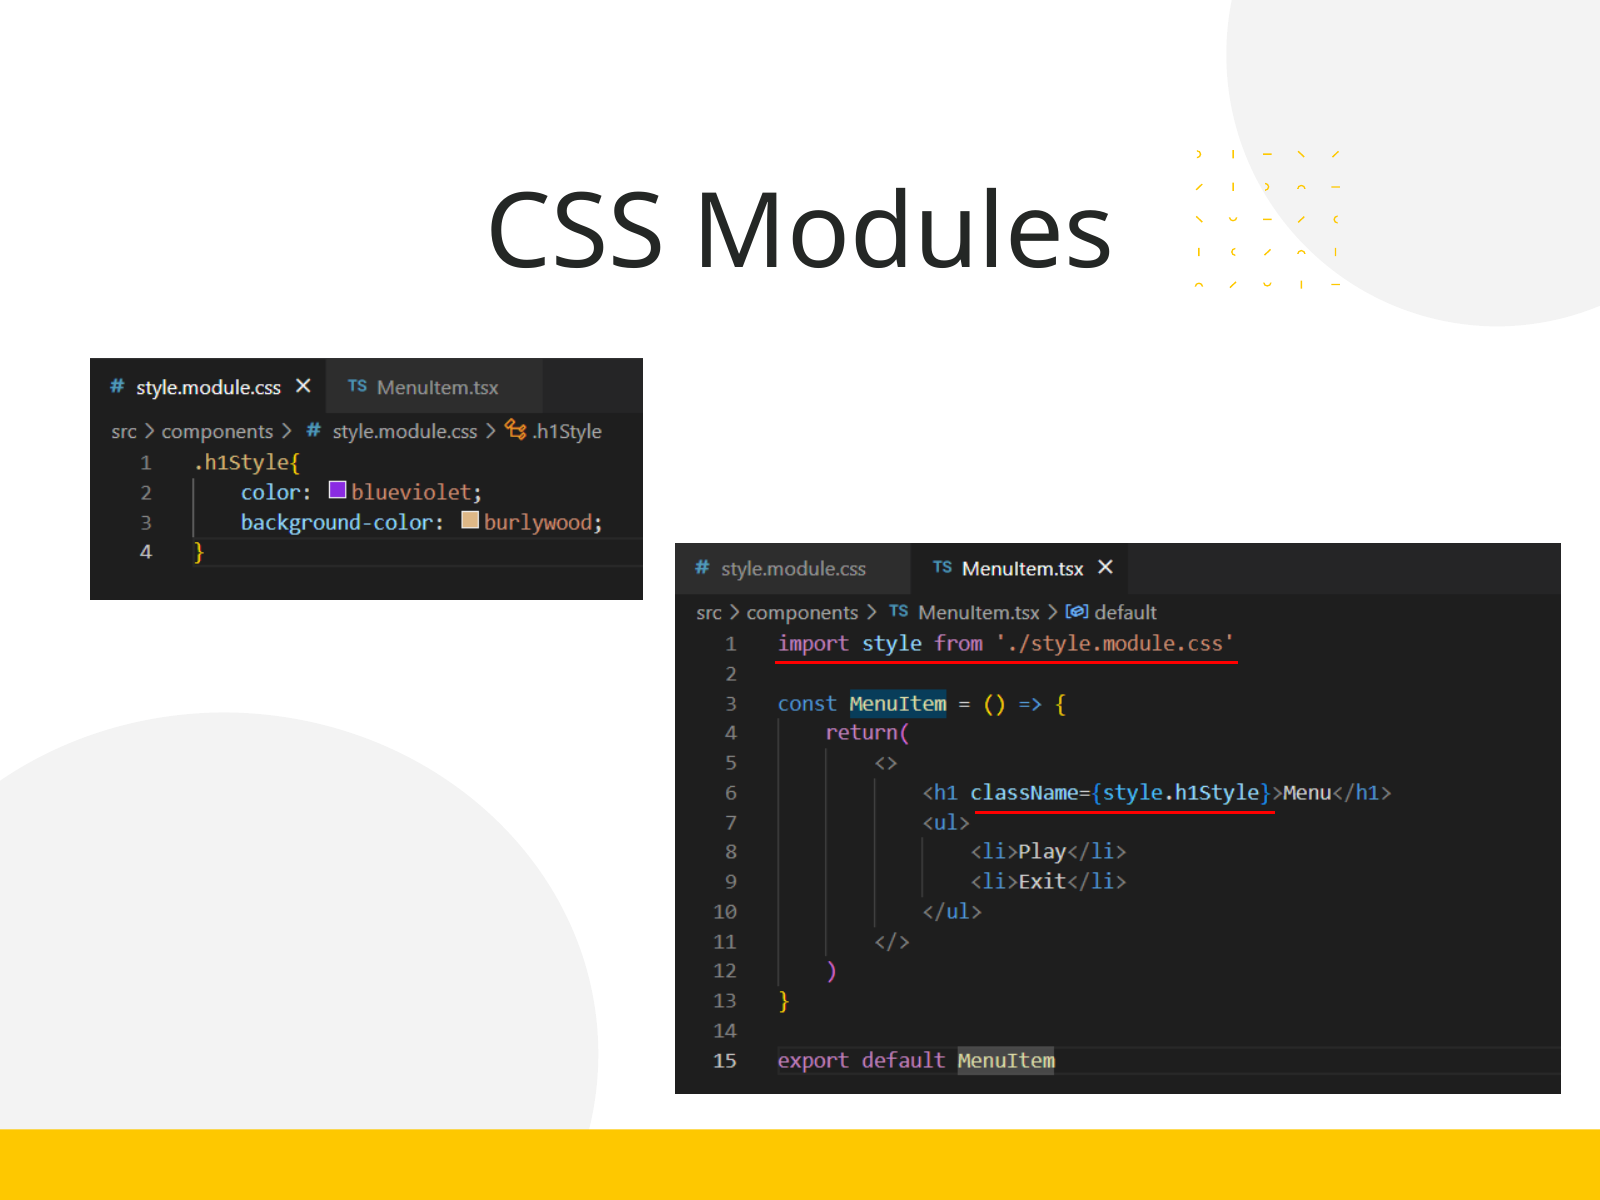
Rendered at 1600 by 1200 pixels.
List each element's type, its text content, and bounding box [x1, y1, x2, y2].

text_box CSS Modules [90, 163, 1176, 289]
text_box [1181, 137, 1456, 405]
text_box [1224, 0, 1600, 327]
text_box [605, 1129, 1600, 1200]
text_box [0, 712, 601, 1200]
picture [89, 358, 643, 601]
picture [674, 543, 1561, 1095]
